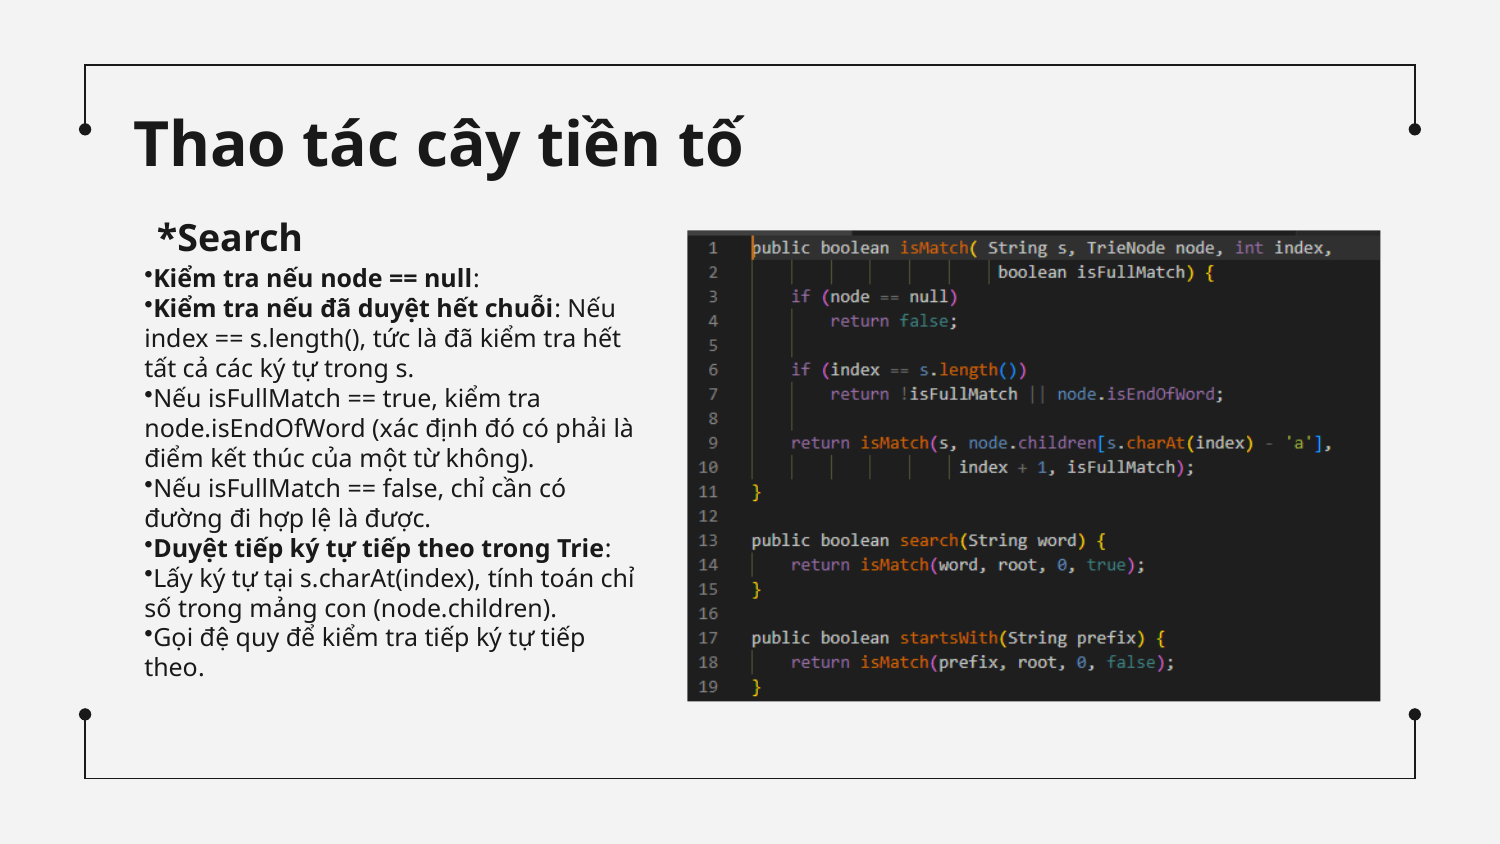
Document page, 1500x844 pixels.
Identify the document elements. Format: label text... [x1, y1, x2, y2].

title Thao tác cây tiền tố [118, 88, 1383, 183]
subtitle Kiểm tra nếu node == null: Kiểm tra nếu đã duyệt hết chuỗi: Nếu index == s.length(), tức là đã kiểm tra hết tất cả các ký tự trong s. Nếu isFullMatch == true, kiểm tra node.isEndOfWord (xác định đó có phải là điểm kết thúc của một từ không). Nếu isFullMatch == false, chỉ cần có đường đi hợp lệ là được. Duyệt tiếp ký tự tiếp theo trong Trie: Lấy ký tự tại s.charAt(index), tính toán chỉ số trong mảng con (node.children). Gọi đệ quy để kiểm tra tiếp ký tự tiếp theo. [129, 235, 656, 740]
subtitle *Search [116, 182, 567, 275]
picture [685, 228, 1384, 704]
